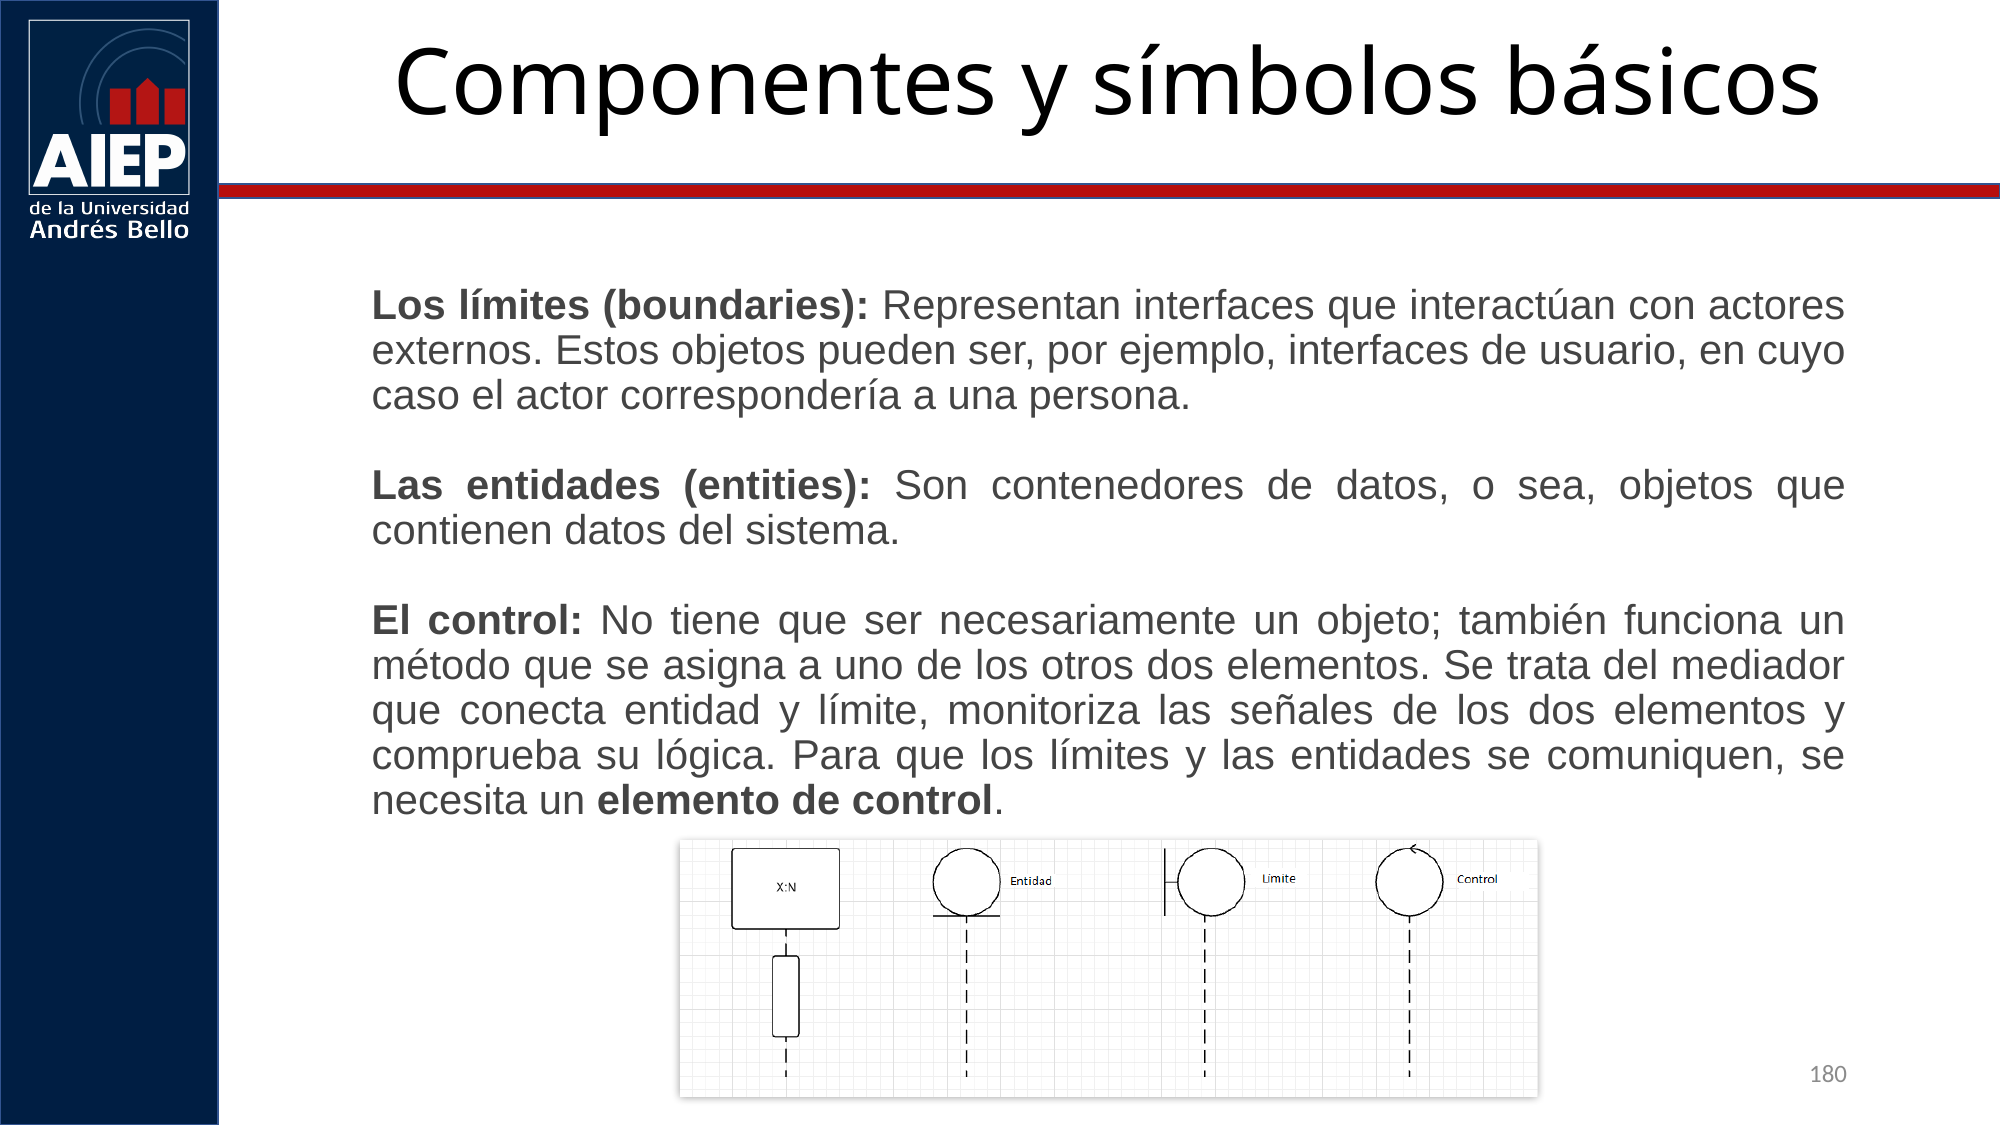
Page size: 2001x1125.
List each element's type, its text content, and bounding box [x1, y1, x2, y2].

picture [19, 12, 199, 246]
text_box [217, 183, 2000, 199]
slide_number 180 [1534, 1042, 1863, 1103]
picture [680, 840, 1538, 1097]
text_box Componentes y símbolos básicos [239, 28, 1978, 156]
text_box Los límites (boundaries): Representan interfaces que interactúan con actores externos. Estos objetos pueden ser, por ejemplo, interfaces de usuario, en cuyo caso el actor correspondería a una persona. Las entidades (entities): Son contenedores de datos, o sea, objetos que contienen datos del sistema. El control: No tiene que ser necesariamente un objeto; también funciona un método que se asigna a uno de los otros dos elementos. Se trata del mediador que conecta entidad y límite, monitoriza las señales de los dos elementos y comprueba su lógica. Para que los límites y las entidades se comuniquen, se necesita un elemento de control. [356, 276, 1861, 834]
text_box [0, 0, 219, 1125]
